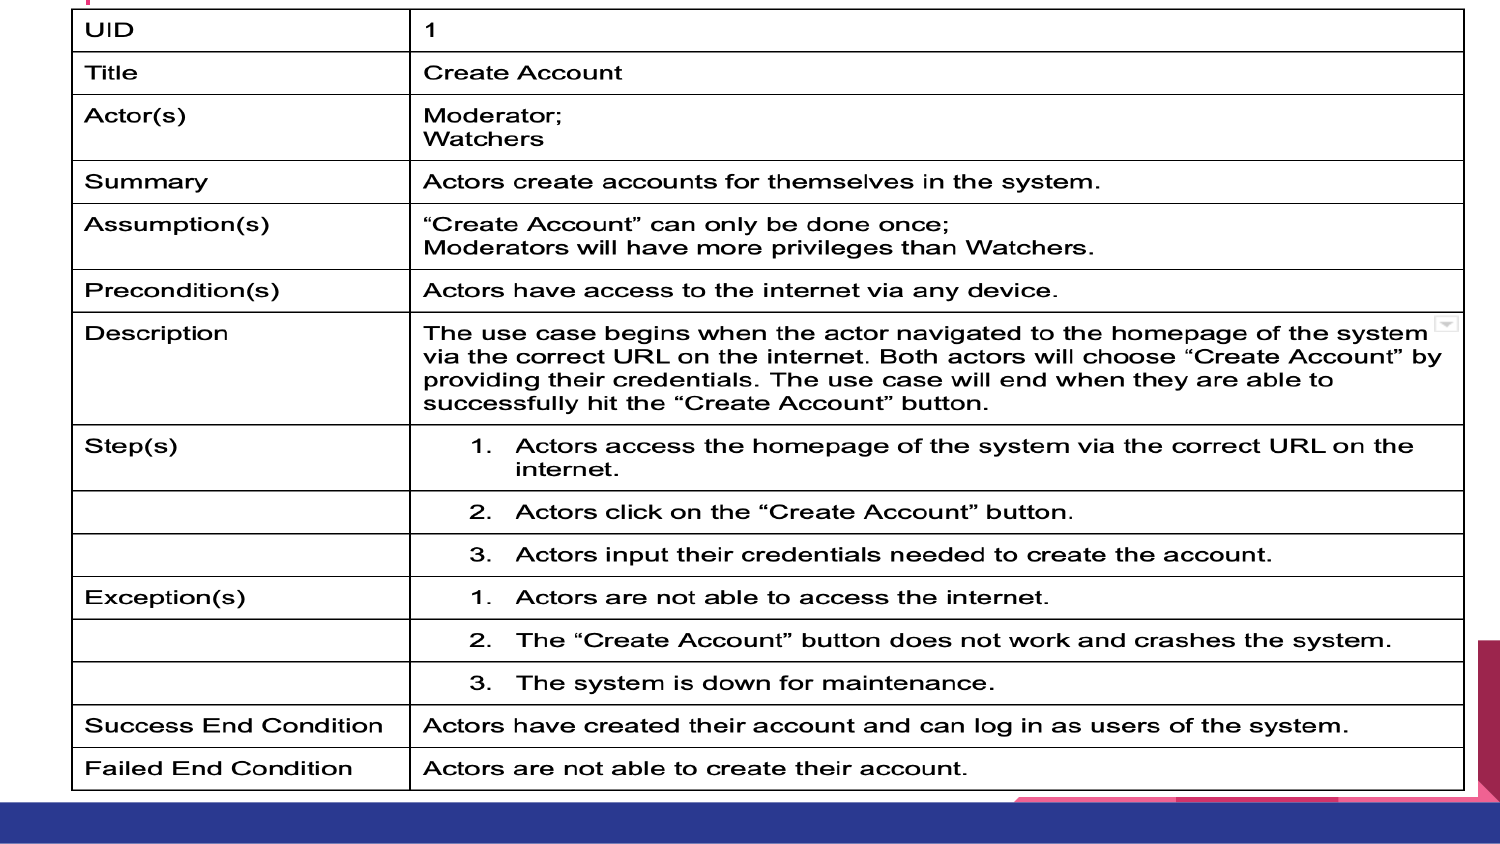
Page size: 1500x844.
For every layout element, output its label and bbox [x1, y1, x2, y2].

picture [50, 0, 1478, 797]
